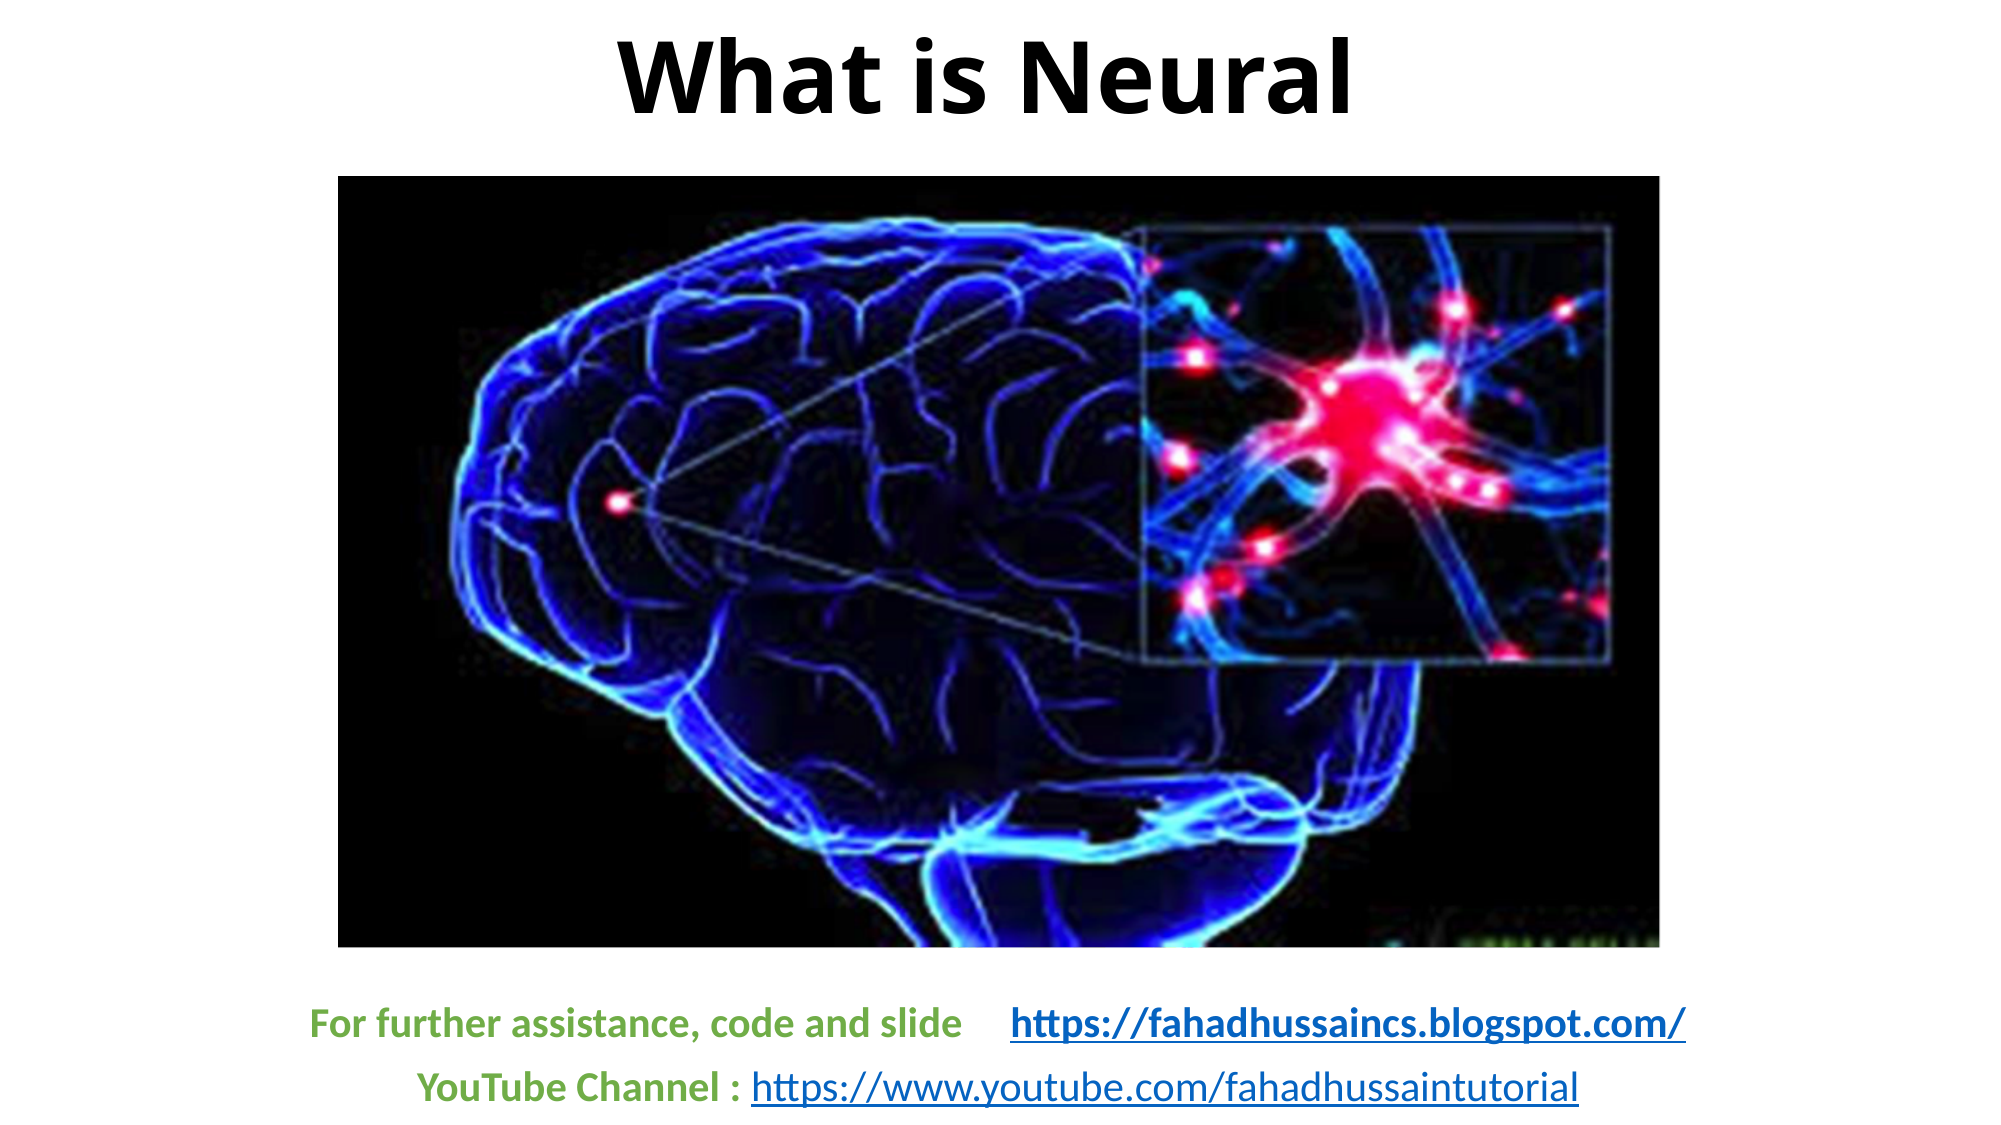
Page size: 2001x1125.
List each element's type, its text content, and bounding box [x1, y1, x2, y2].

subtitle For further assistance, code and slide https://fahadhussaincs.blogspot.com/ YouTube Channel : https://www.youtube.com/fahadhussaintutorial [18, 993, 1978, 1118]
picture [338, 176, 1661, 949]
title What is Neural [9, 18, 1991, 143]
